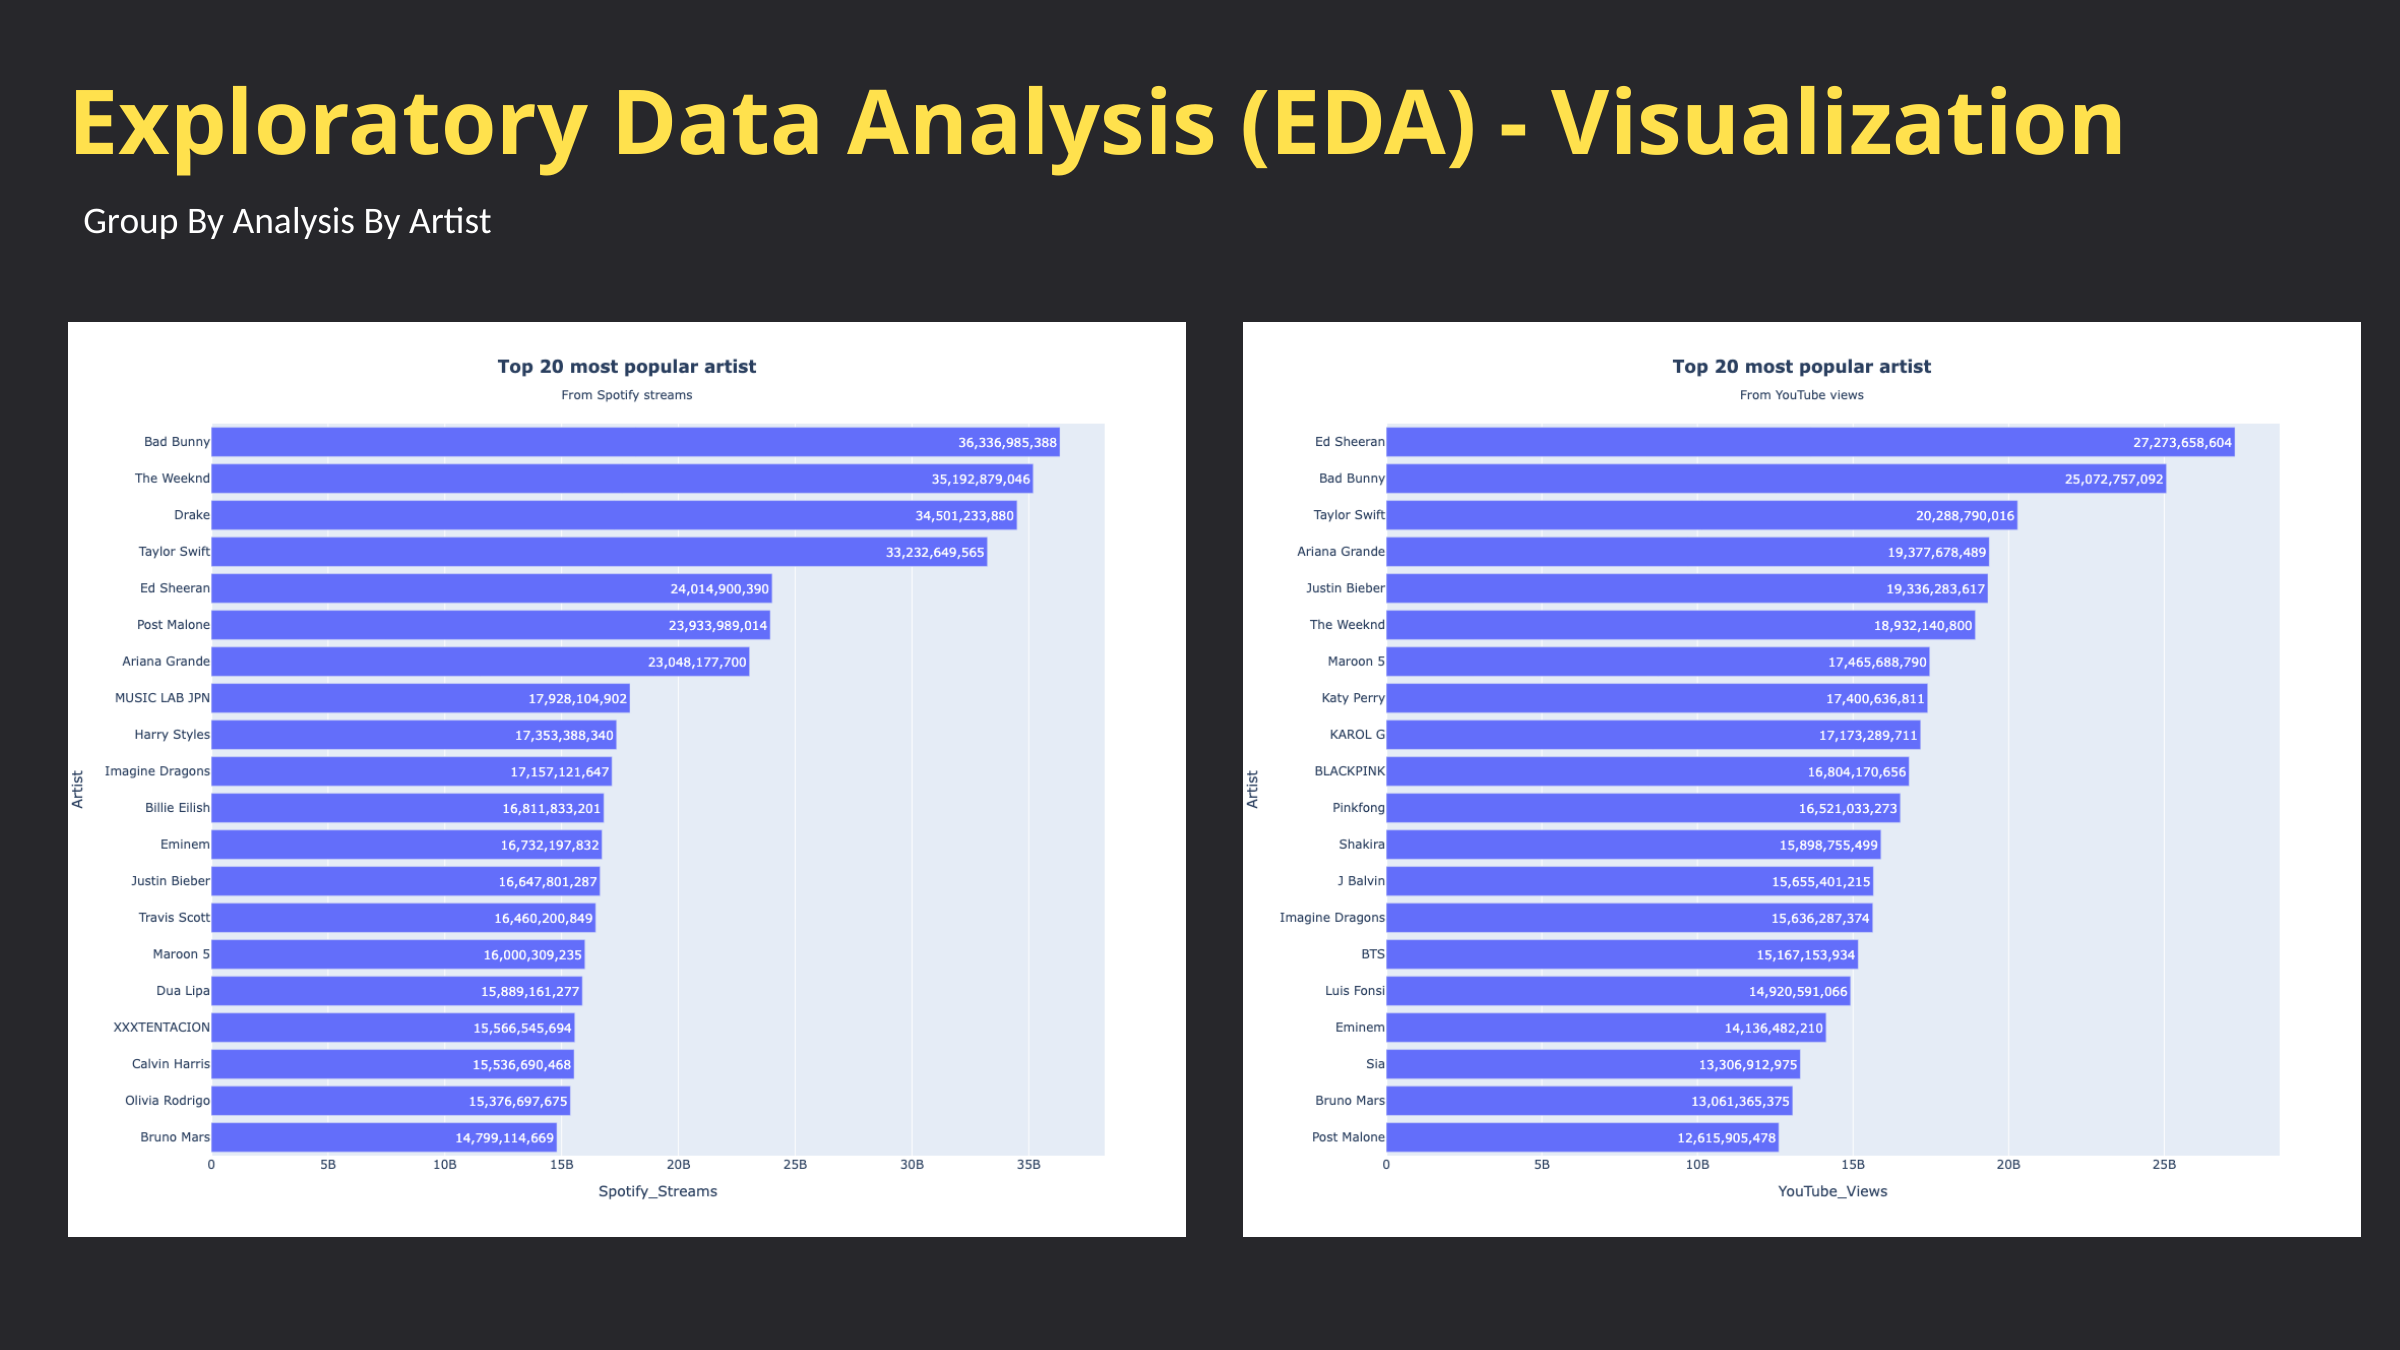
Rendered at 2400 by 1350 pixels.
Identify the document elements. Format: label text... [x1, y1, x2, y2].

picture [1243, 322, 2361, 1237]
text_box Exploratory Data Analysis (EDA) - Visualization [68, 59, 2358, 173]
text_box Group By Analysis By Artist [68, 188, 509, 249]
picture [68, 322, 1186, 1237]
